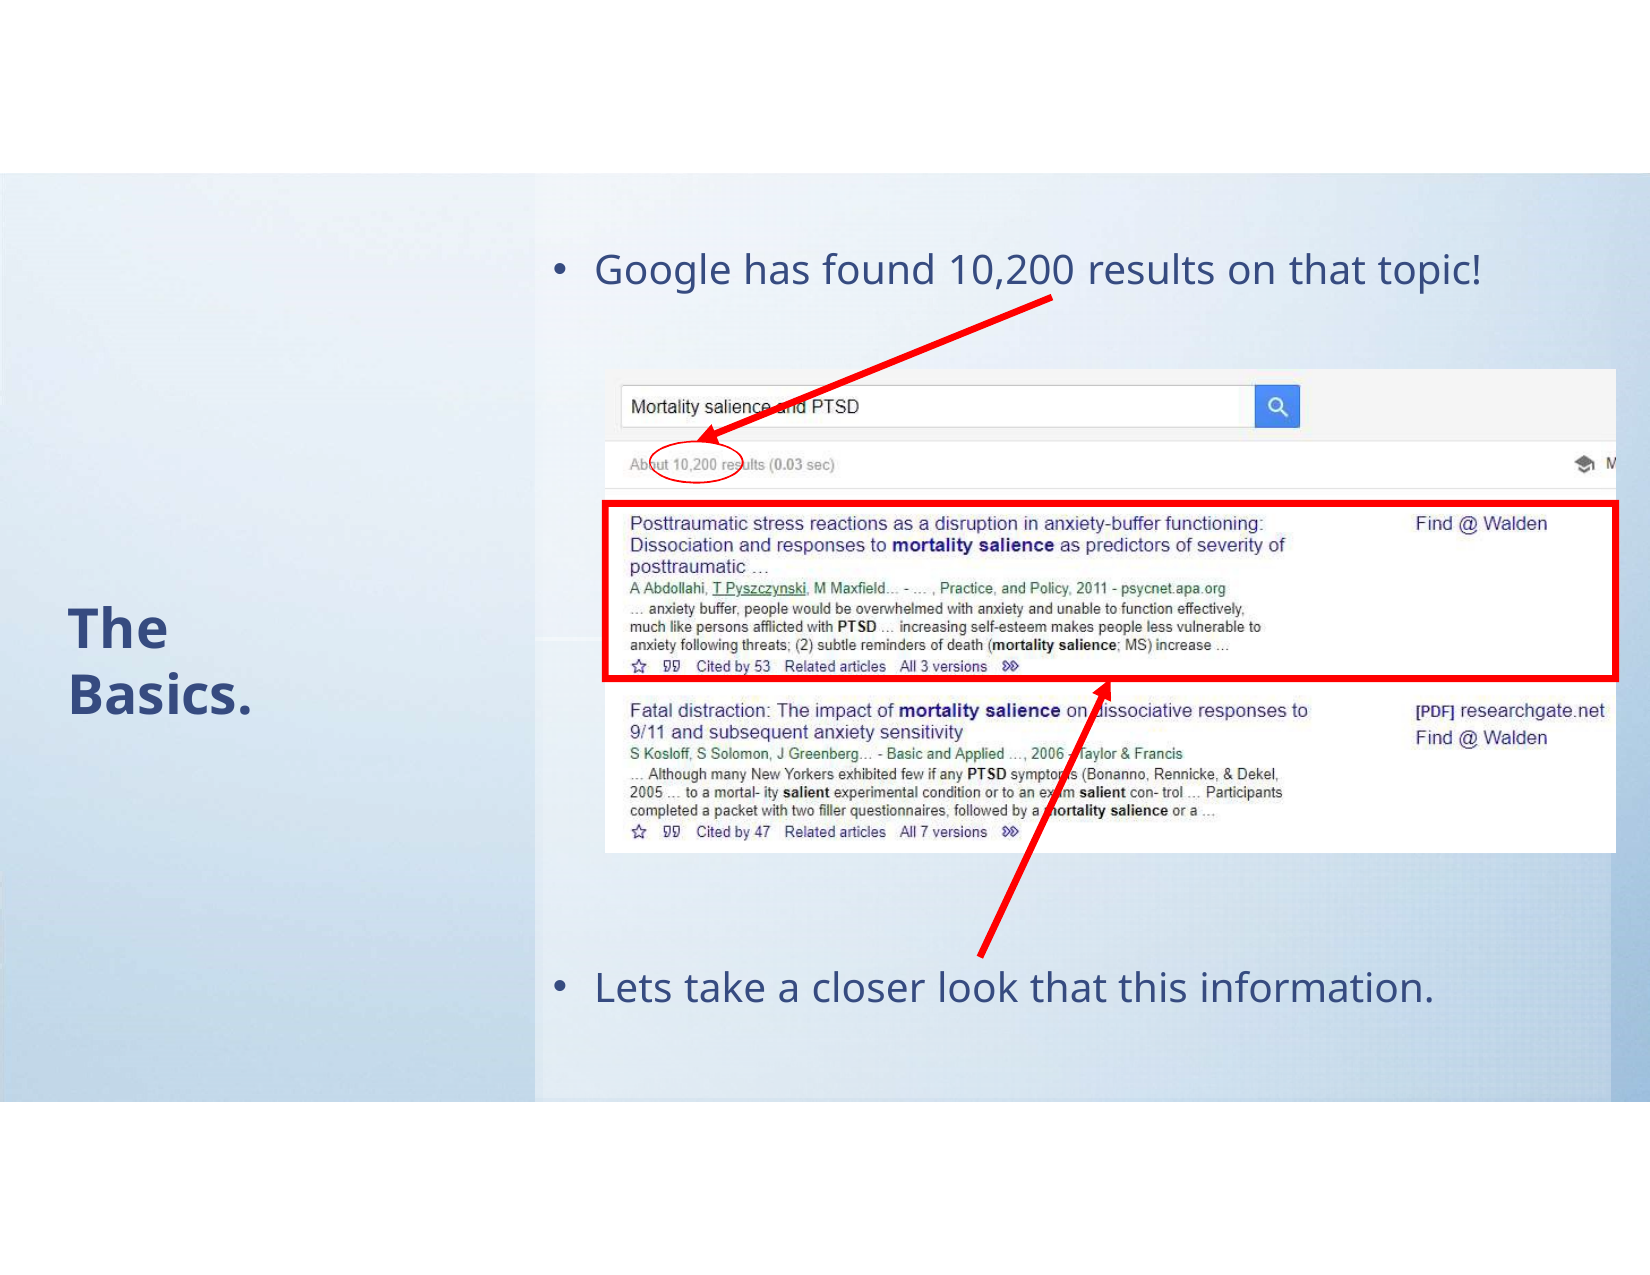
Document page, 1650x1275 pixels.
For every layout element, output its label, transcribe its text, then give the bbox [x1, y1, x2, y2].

picture [0, 172, 1650, 1102]
text_box The Basics. [65, 591, 358, 726]
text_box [601, 293, 1620, 959]
